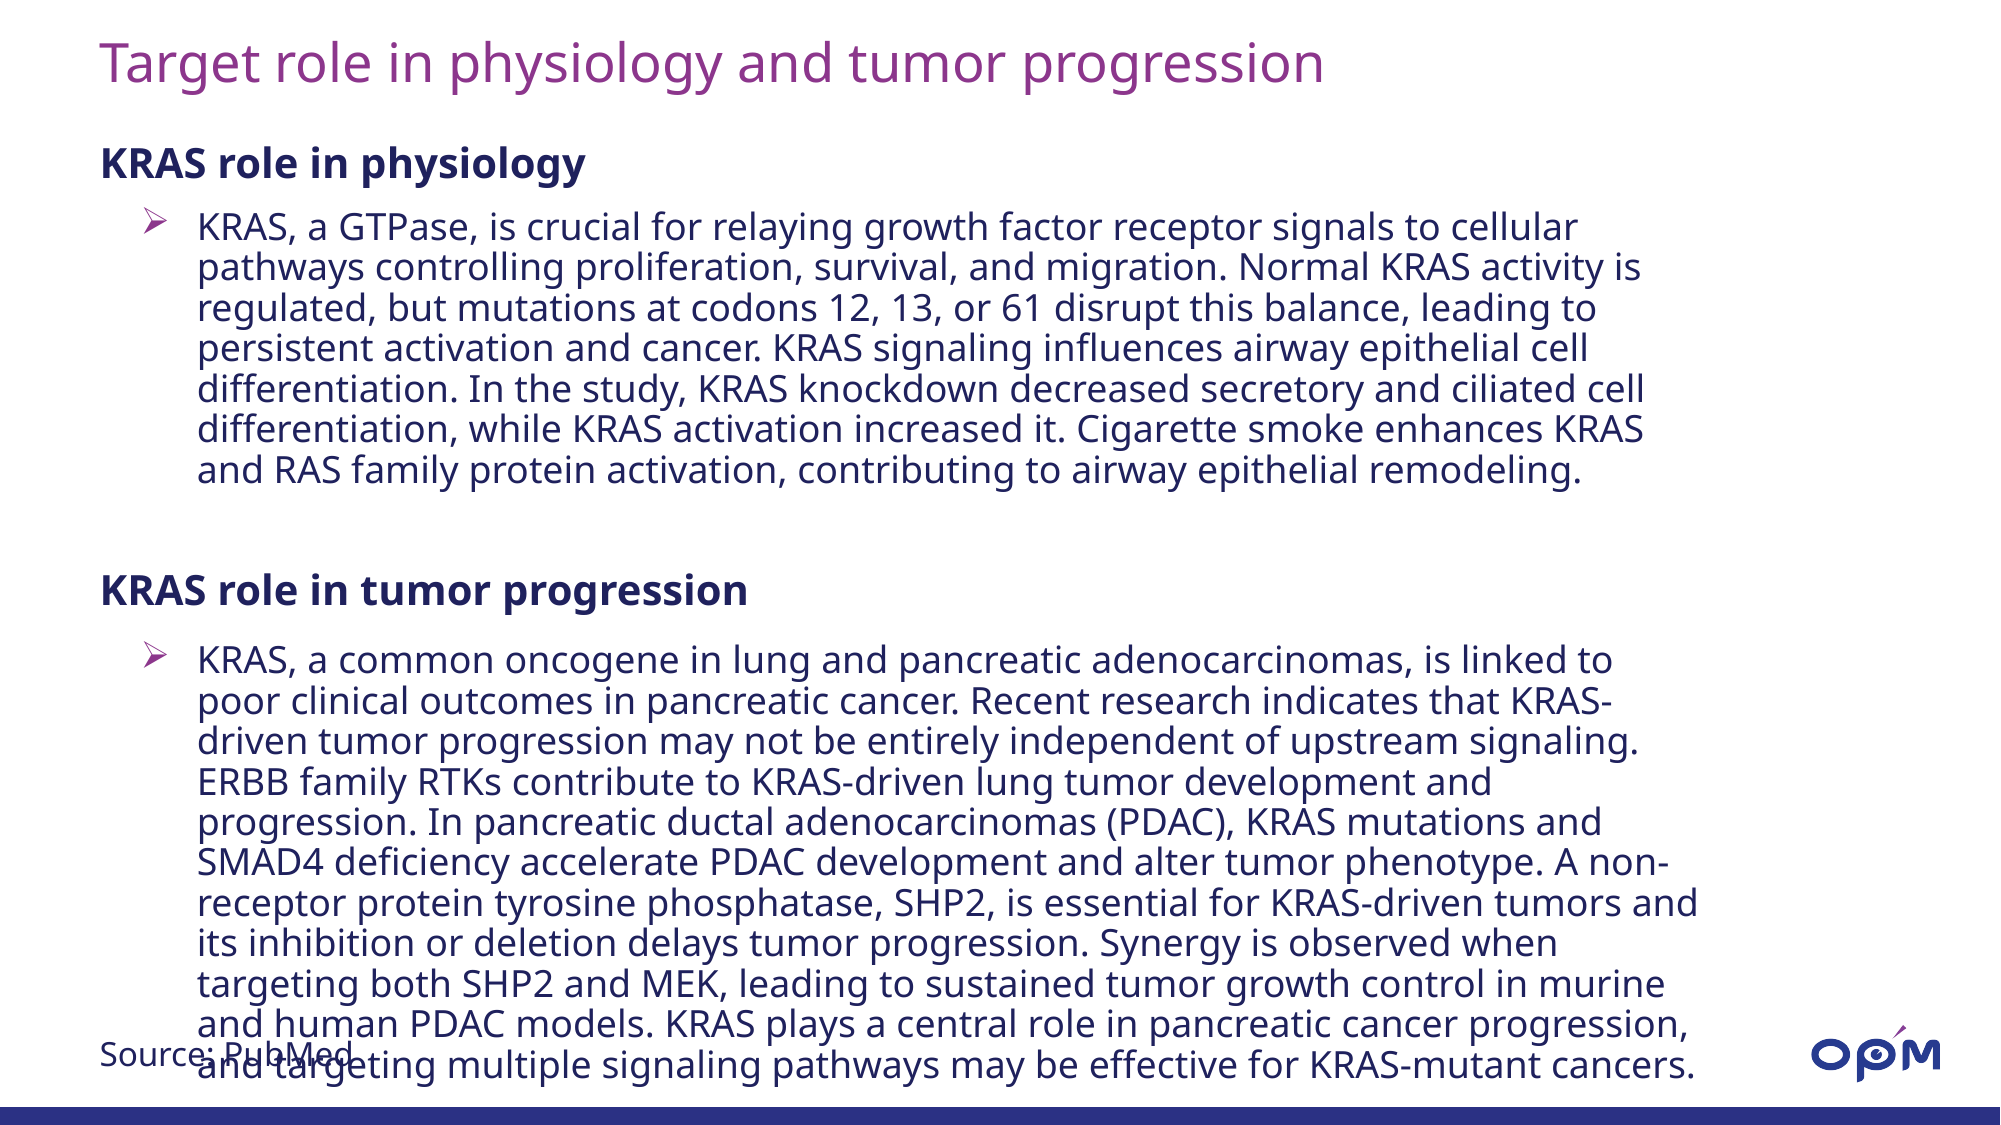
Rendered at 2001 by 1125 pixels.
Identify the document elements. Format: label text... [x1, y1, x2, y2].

list Source: PubMed [84, 1029, 1130, 1084]
list KRAS role in physiology [84, 135, 866, 196]
picture [1789, 1006, 1962, 1102]
list KRAS, a common oncogene in lung and pancreatic adenocarcinomas, is linked to poor clinical outcomes in pancreatic cancer. Recent research indicates that KRAS-driven tumor progression may not be entirely independent of upstream signaling. ERBB family RTKs contribute to KRAS-driven lung tumor development and progression. In pancreatic ductal adenocarcinomas (PDAC), KRAS mutations and SMAD4 deficiency accelerate PDAC development and alter tumor phenotype. A non-receptor protein tyrosine phosphatase, SHP2, is essential for KRAS-driven tumors and its inhibition or deletion delays tumor progression. Synergy is observed when targeting both SHP2 and MEK, leading to sustained tumor growth control in murine and human PDAC models. KRAS plays a central role in pancreatic cancer progression, and targeting multiple signaling pathways may be effective for KRAS-mutant cancers. [125, 633, 1721, 990]
list KRAS, a GTPase, is crucial for relaying growth factor receptor signals to cellular pathways controlling proliferation, survival, and migration. Normal KRAS activity is regulated, but mutations at codons 12, 13, or 61 disrupt this balance, leading to persistent activation and cancer. KRAS signaling influences airway epithelial cell differentiation. In the study, KRAS knockdown decreased secretory and ciliated cell differentiation, while KRAS activation increased it. Cigarette smoke enhances KRAS and RAS family protein activation, contributing to airway epithelial remodeling. [125, 200, 1721, 557]
list KRAS role in tumor progression [84, 561, 866, 630]
title Target role in physiology and tumor progression [84, 28, 1580, 122]
